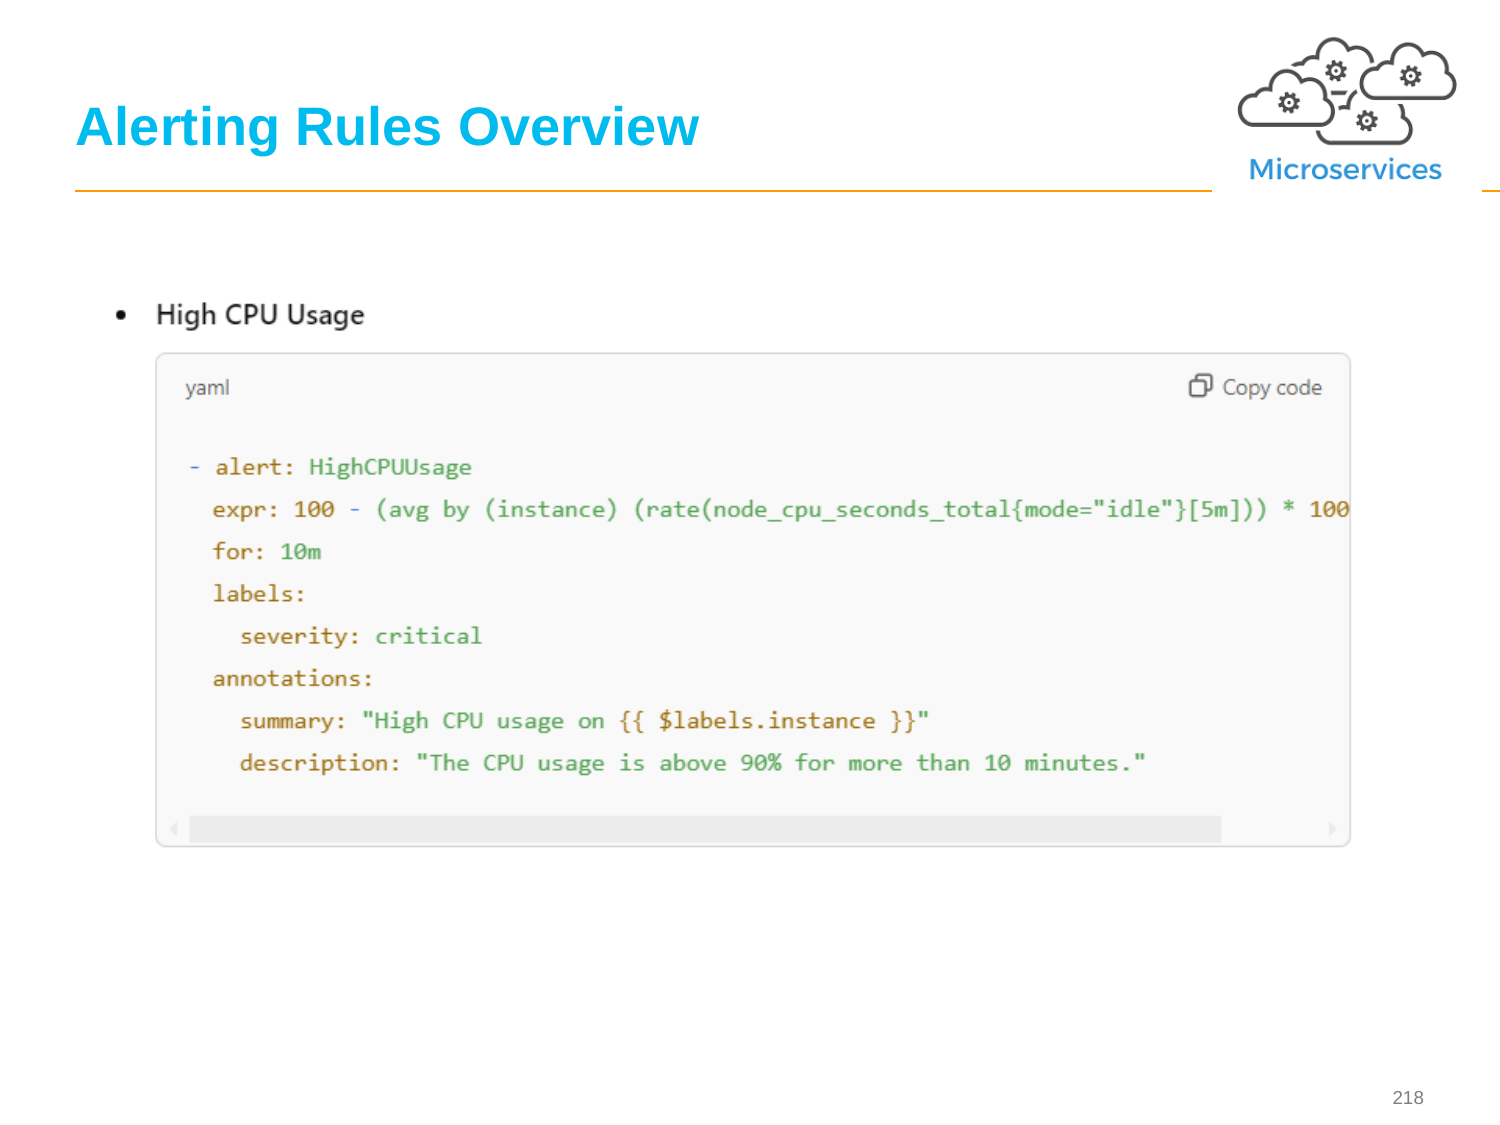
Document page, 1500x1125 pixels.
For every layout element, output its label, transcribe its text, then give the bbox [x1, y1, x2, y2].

picture [92, 287, 1396, 860]
picture [1212, 1, 1482, 203]
title Alerting Rules Overview [75, 27, 1422, 157]
